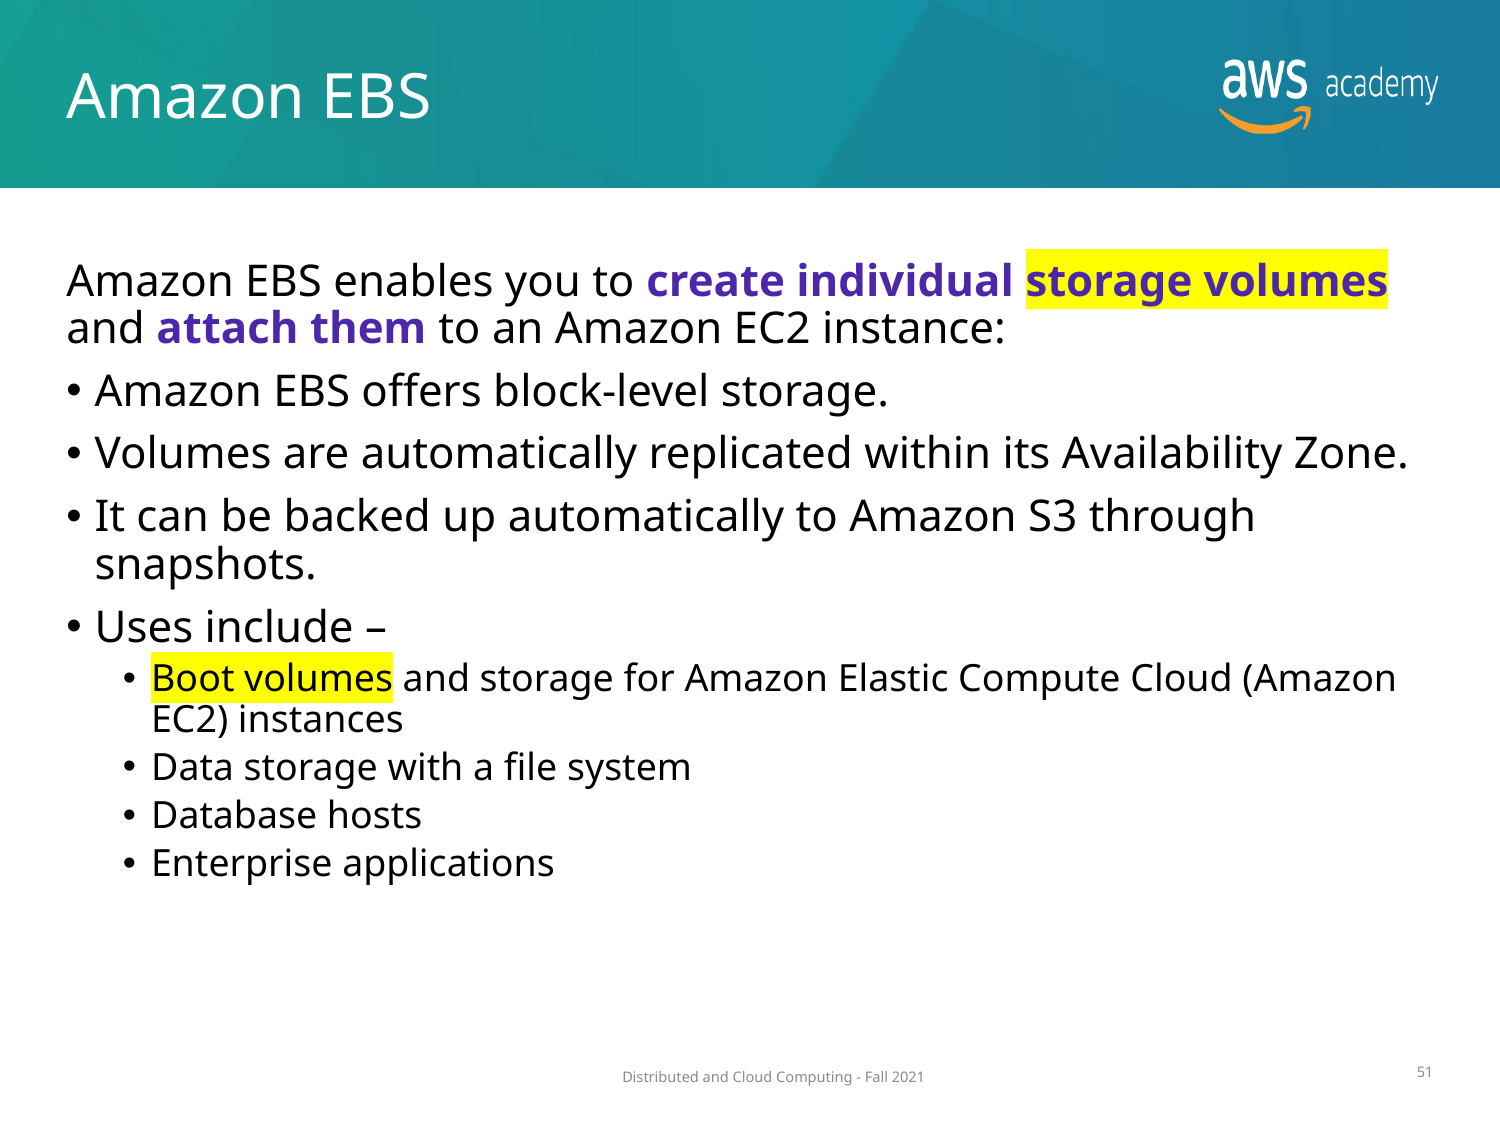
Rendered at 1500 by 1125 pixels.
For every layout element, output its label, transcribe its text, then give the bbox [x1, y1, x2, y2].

title Amazon EBS [51, 59, 1163, 138]
slide_number 51 [1110, 1042, 1449, 1103]
list Amazon EBS enables you to create individual storage volumes and attach them to an Amazon EC2 instance: Amazon EBS offers block-level storage. Volumes are automatically replicated within its Availability Zone. It can be backed up automatically to Amazon S3 through snapshots. Uses include – Boot volumes and storage for Amazon Elastic Compute Cloud (Amazon EC2) instances Data storage with a file system Database hosts Enterprise applications [51, 250, 1449, 1014]
footer Distributed and Cloud Computing - Fall 2021 [607, 1046, 1067, 1107]
picture [0, 0, 1500, 188]
